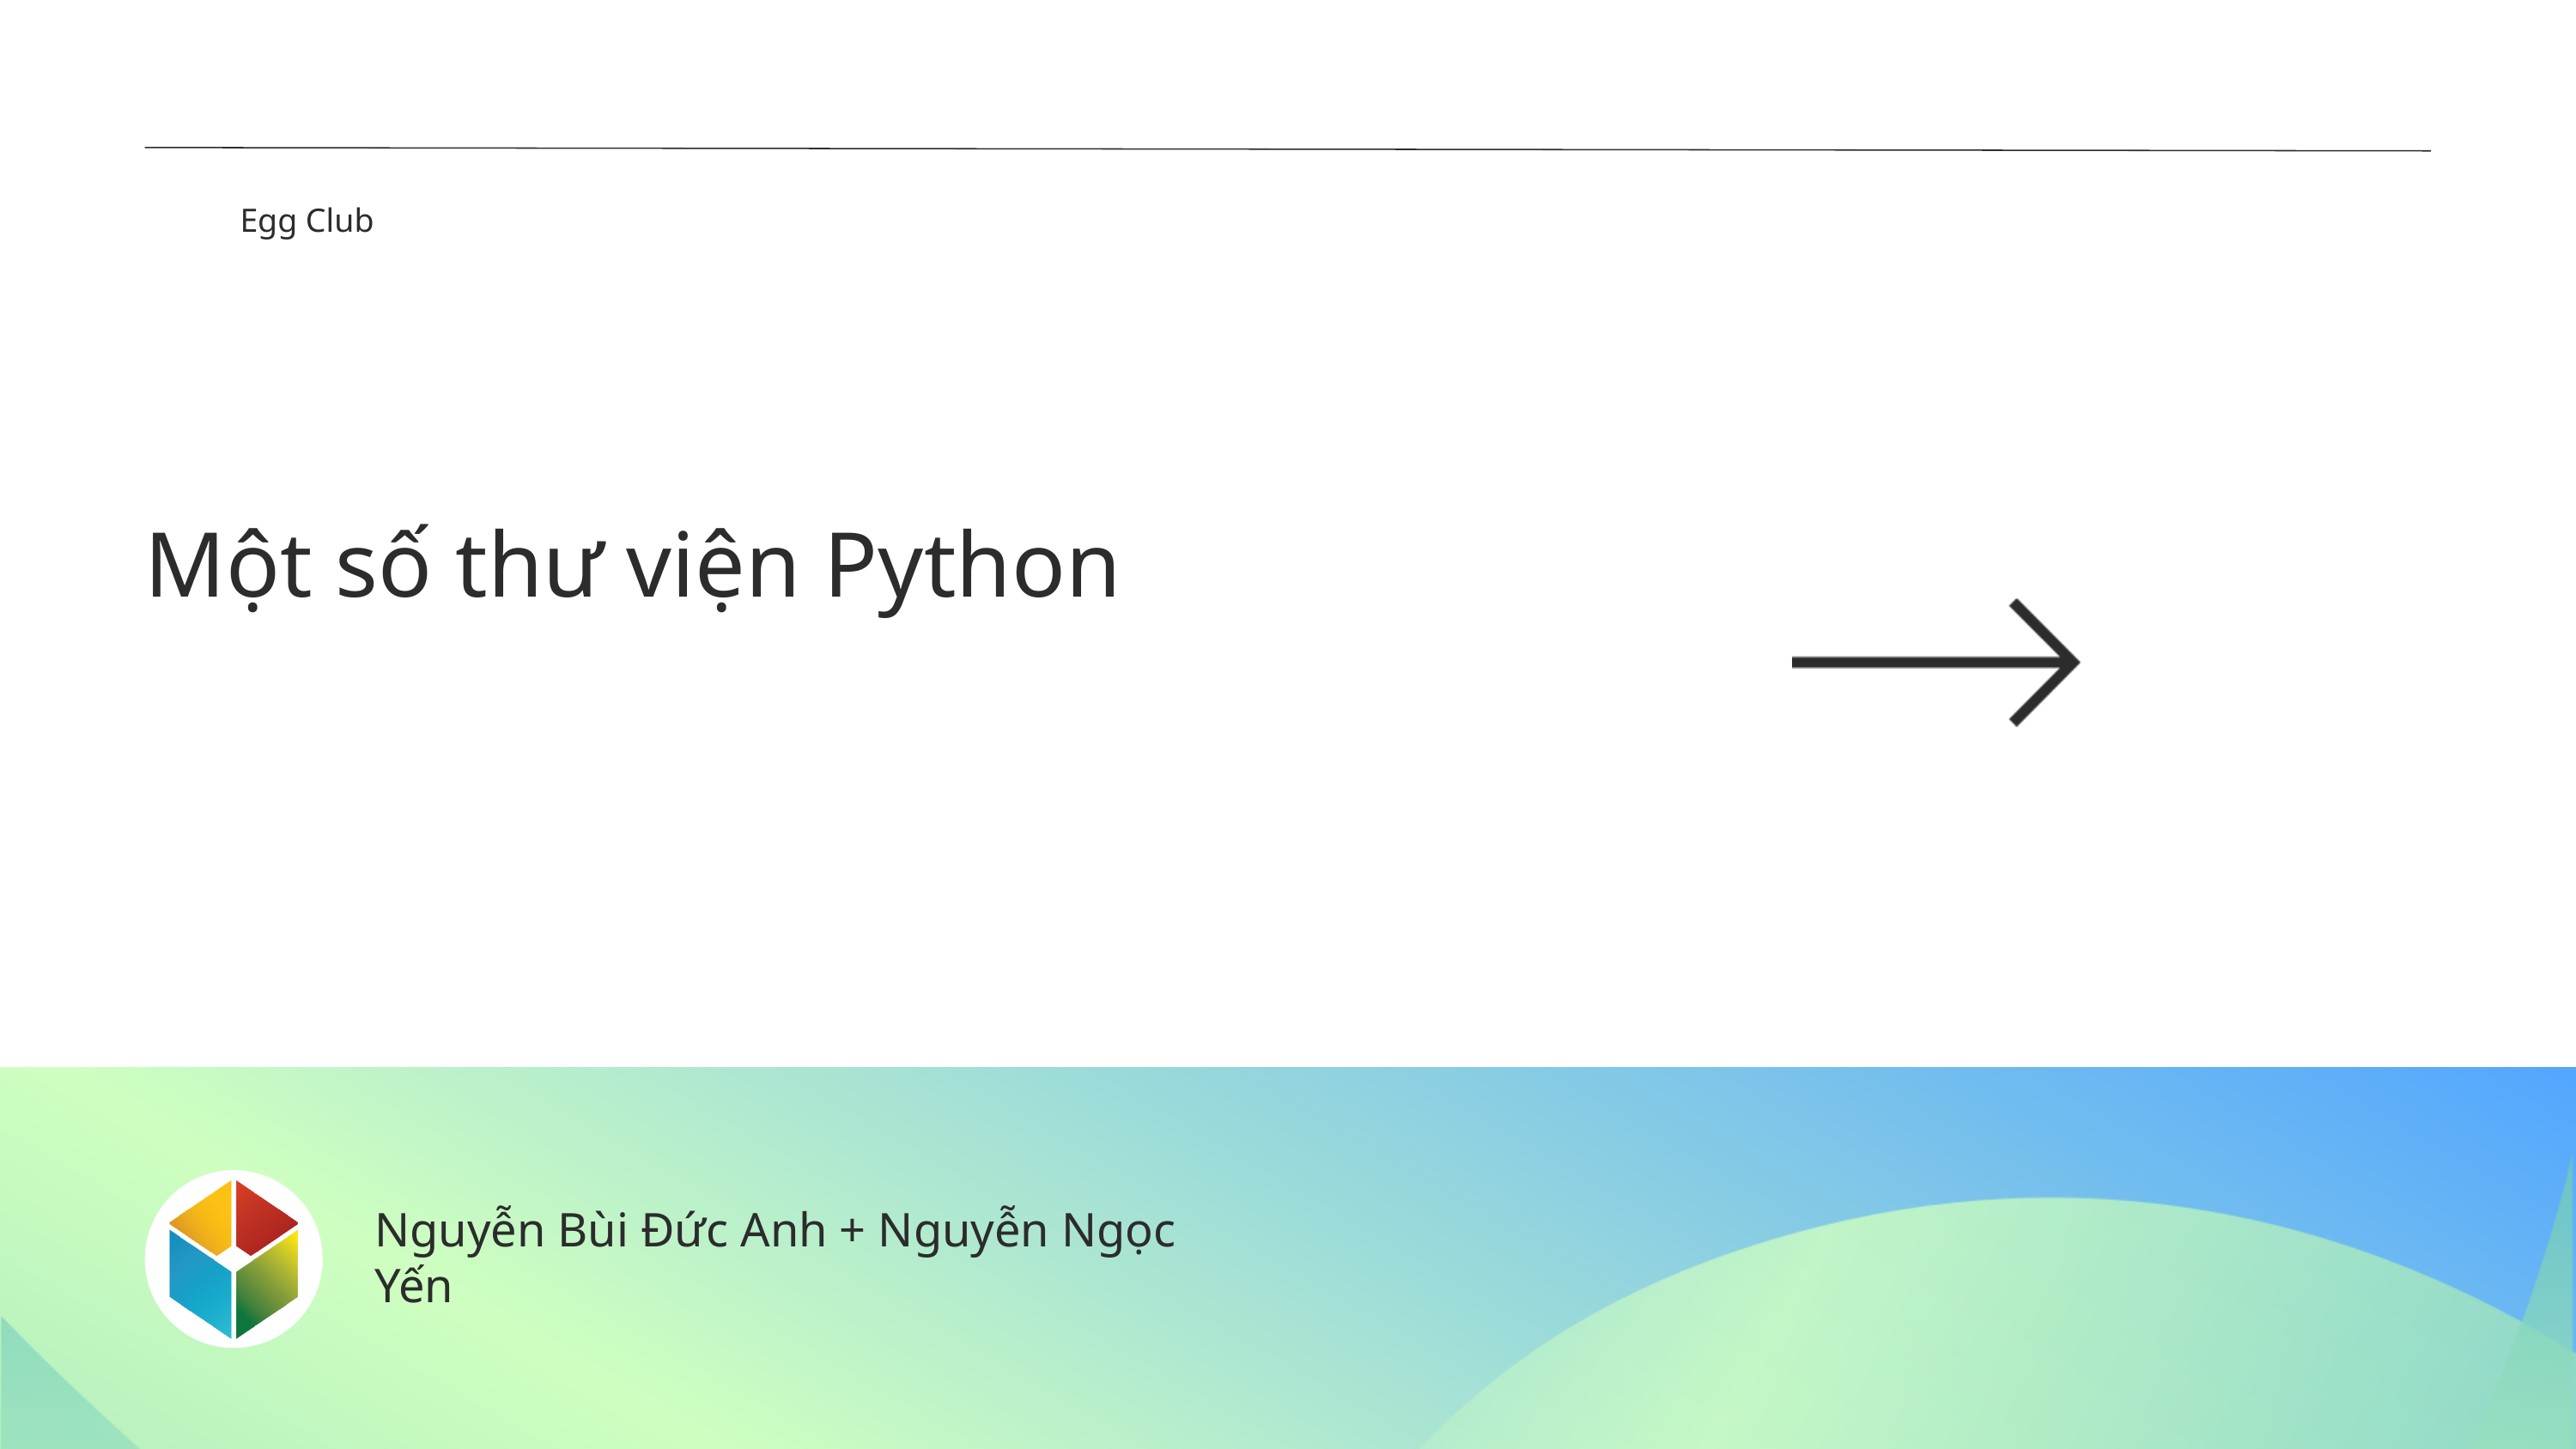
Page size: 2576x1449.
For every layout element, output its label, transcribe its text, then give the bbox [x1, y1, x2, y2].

text_box [1820, 598, 2081, 727]
text_box Một số thư viện Python [144, 514, 1820, 815]
text_box [0, 1067, 2576, 1449]
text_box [374, 1200, 1230, 1319]
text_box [144, 1169, 324, 1349]
text_box Egg Club [240, 193, 570, 239]
